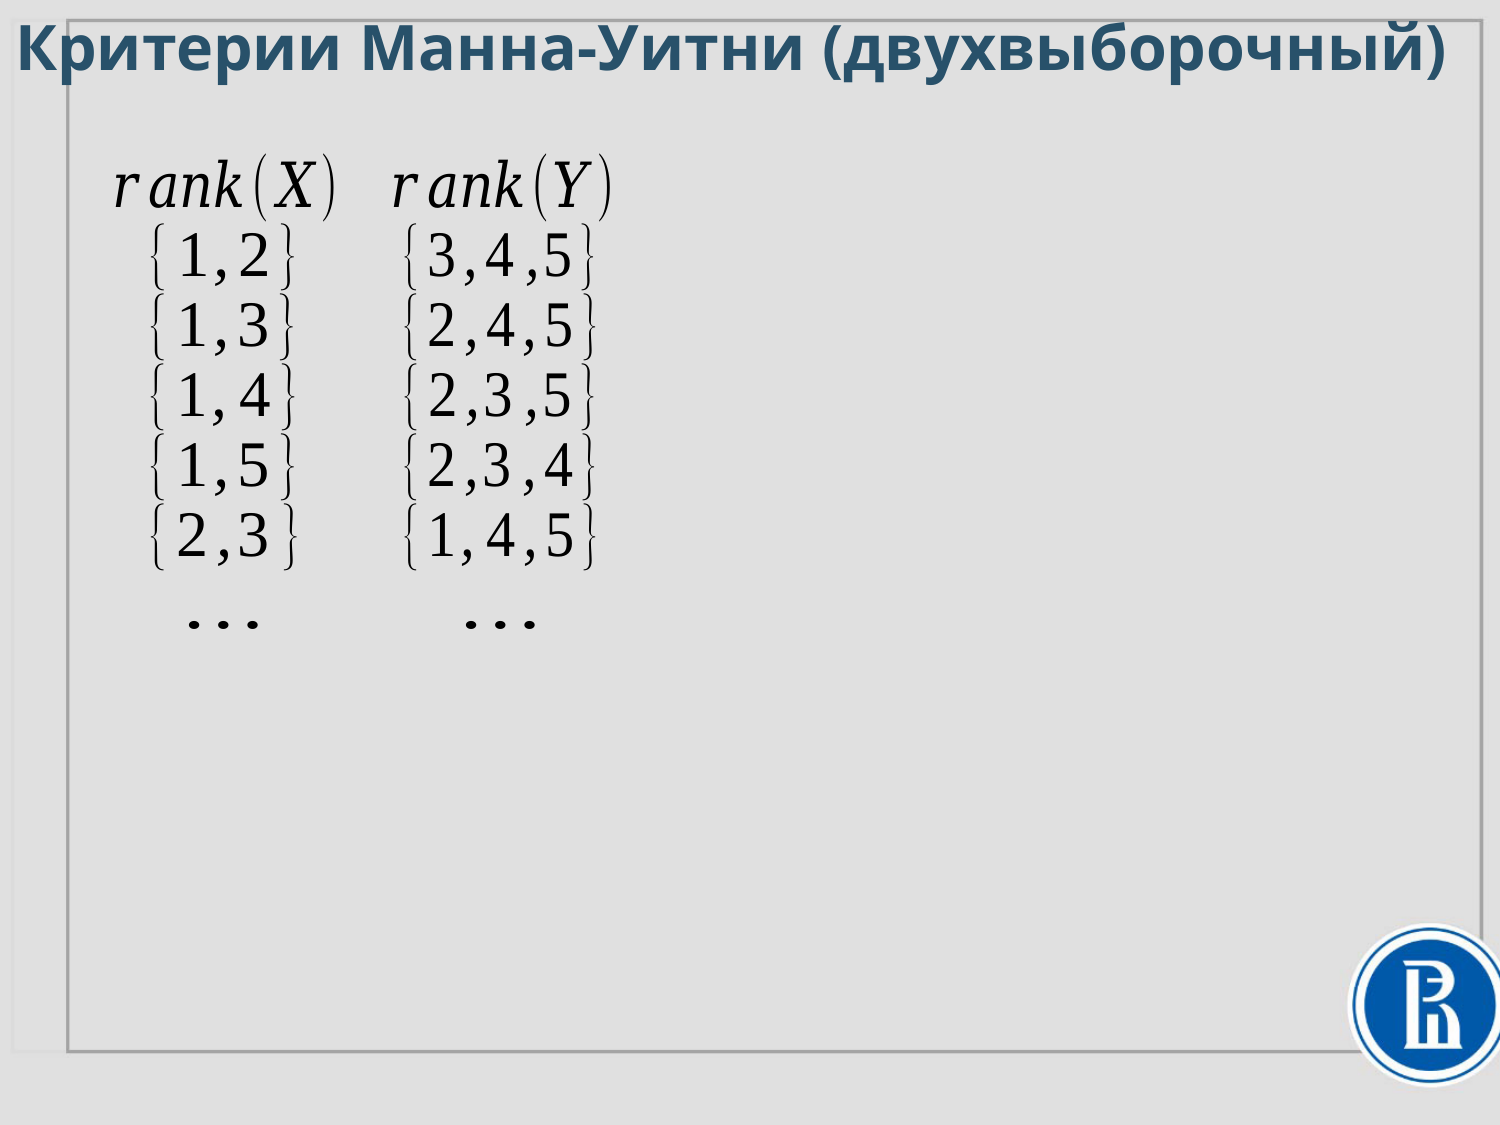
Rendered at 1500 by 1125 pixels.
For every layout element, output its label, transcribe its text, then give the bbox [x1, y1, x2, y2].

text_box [111, 148, 341, 646]
picture [0, 102, 1500, 1125]
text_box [389, 148, 617, 646]
title Критерии Манна-Уитни (двухвыборочный) [0, 0, 1500, 102]
